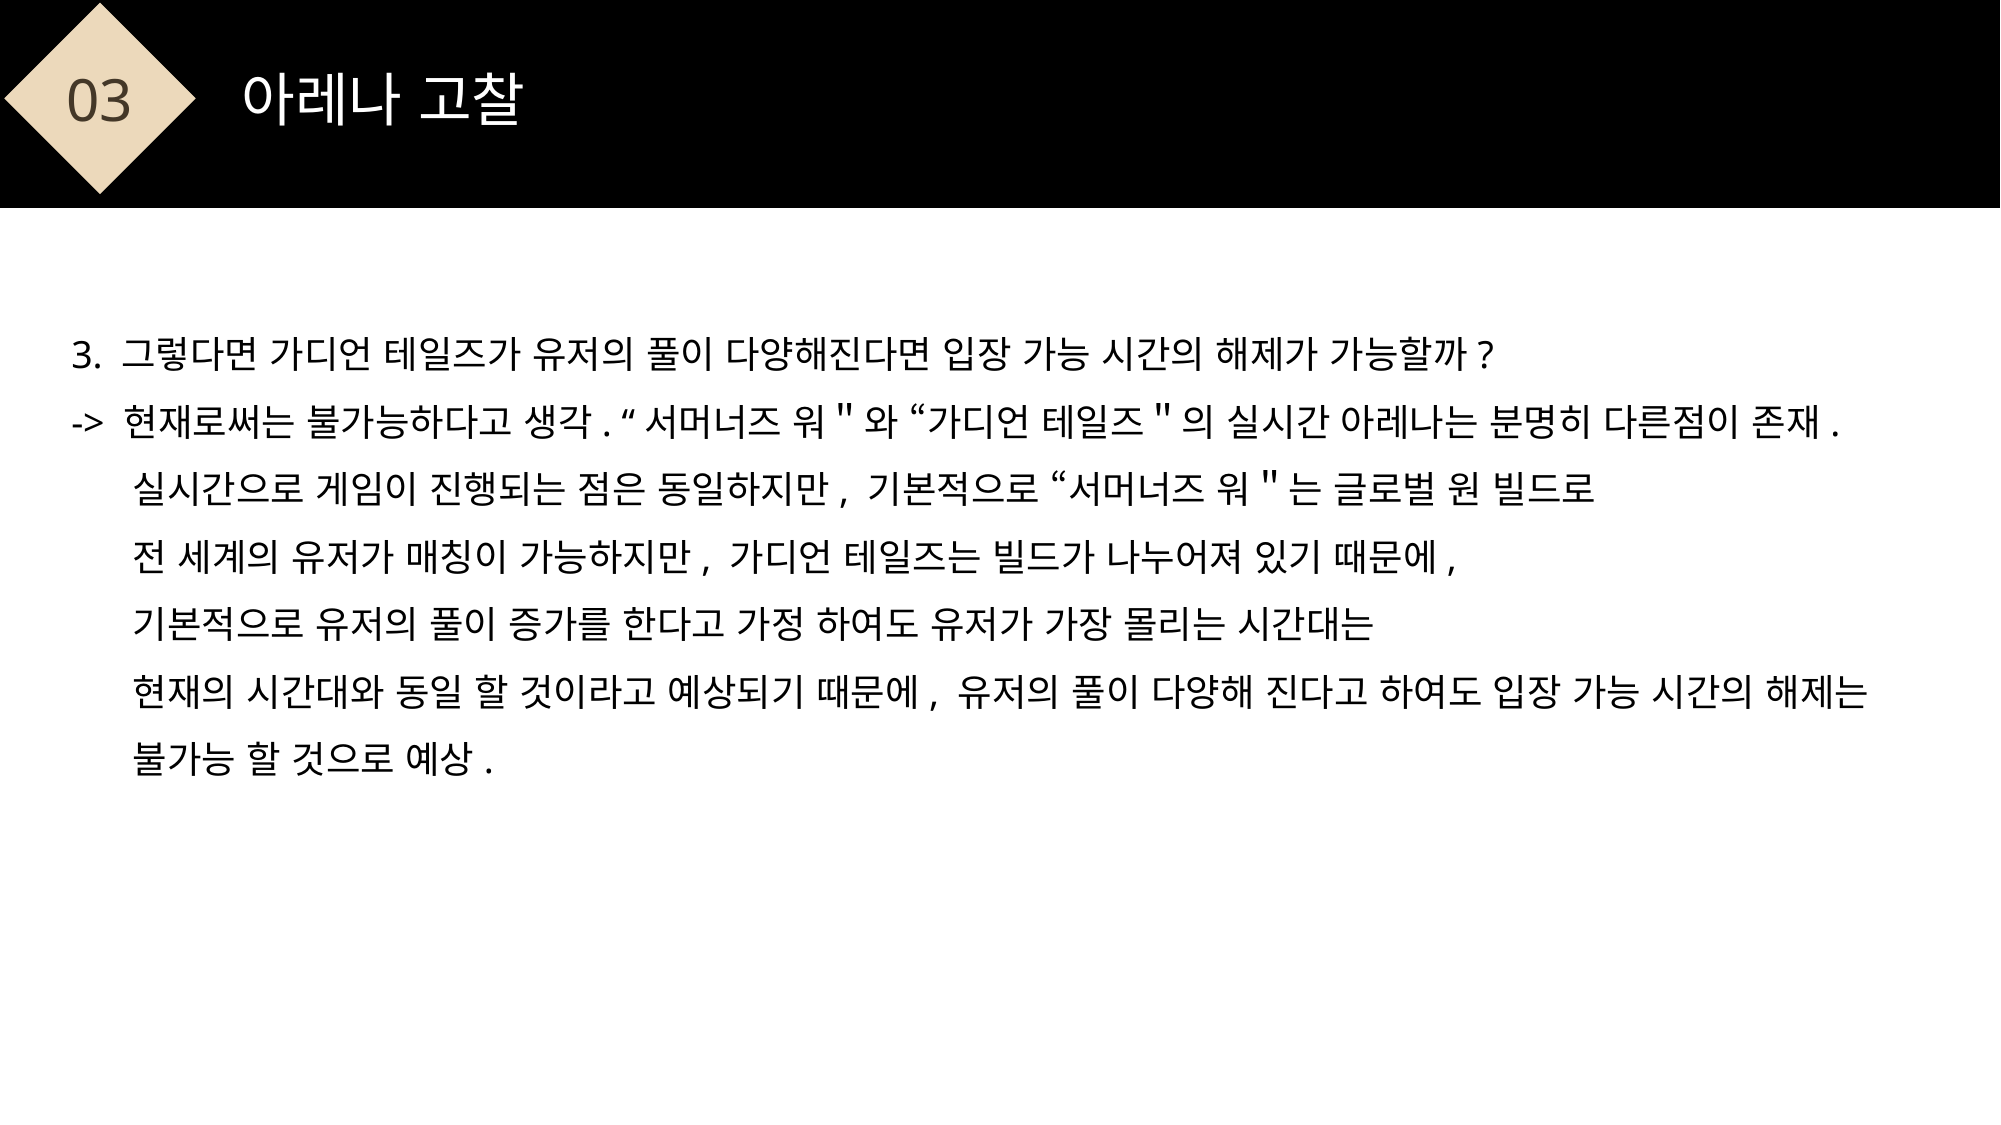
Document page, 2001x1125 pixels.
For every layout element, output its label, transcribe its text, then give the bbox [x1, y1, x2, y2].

text_box 아레나 고찰 [226, 55, 936, 141]
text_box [32, 30, 168, 167]
text_box 3. 그렇다면 가디언 테일즈가 유저의 풀이 다양해진다면 입장 가능 시간의 해제가 가능할까? -> 현재로써는 불가능하다고 생각. “서머너즈 워＂와 “가디언 테일즈＂의 실시간 아레나는 분명히 다른점이 존재. 실시간으로 게임이 진행되는 점은 동일하지만, 기본적으로 “서머너즈 워＂는 글로벌 원 빌드로 전 세계의 유저가 매칭이 가능하지만, 가디언 테일즈는 빌드가 나누어져 있기 때문에, 기본적으로 유저의 풀이 증가를 한다고 가정 하여도 유저가 가장 몰리는 시간대는 현재의 시간대와 동일 할 것이라고 예상되기 때문에, 유저의 풀이 다양해 진다고 하여도 입장 가능 시간의 해제는 불가능 할 것으로 예상. [56, 301, 1945, 789]
text_box [0, 0, 2000, 209]
